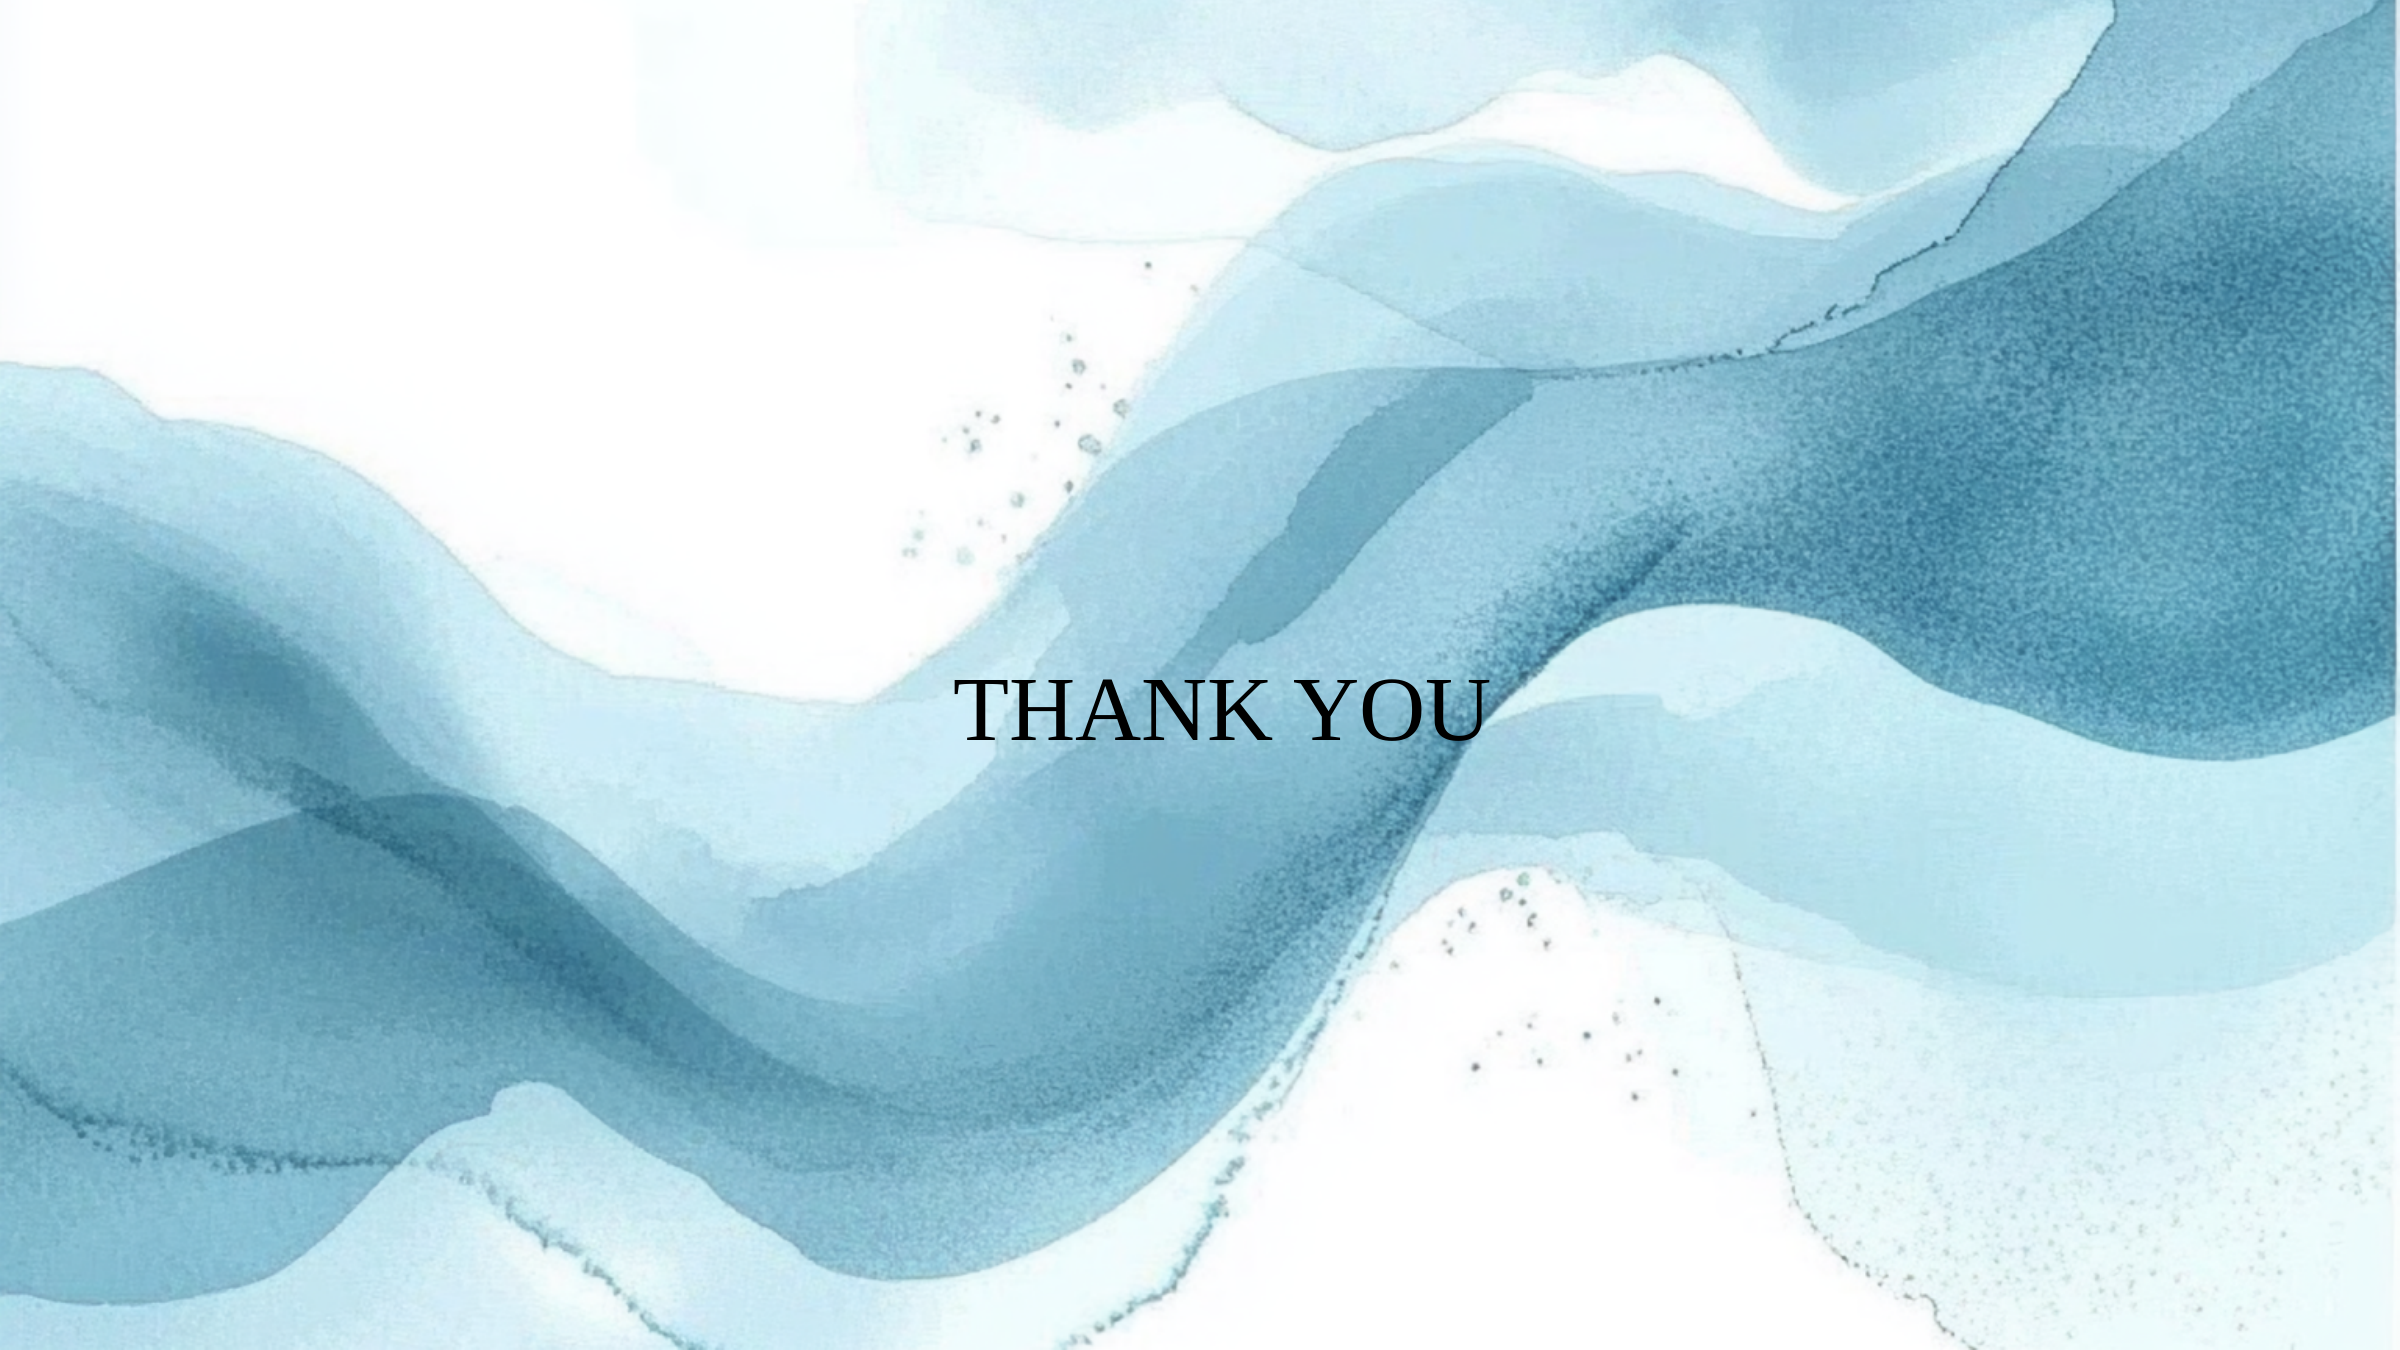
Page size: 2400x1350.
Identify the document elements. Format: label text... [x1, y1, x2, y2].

text_box THANK YOU [938, 641, 1672, 767]
picture [0, 0, 2400, 1350]
